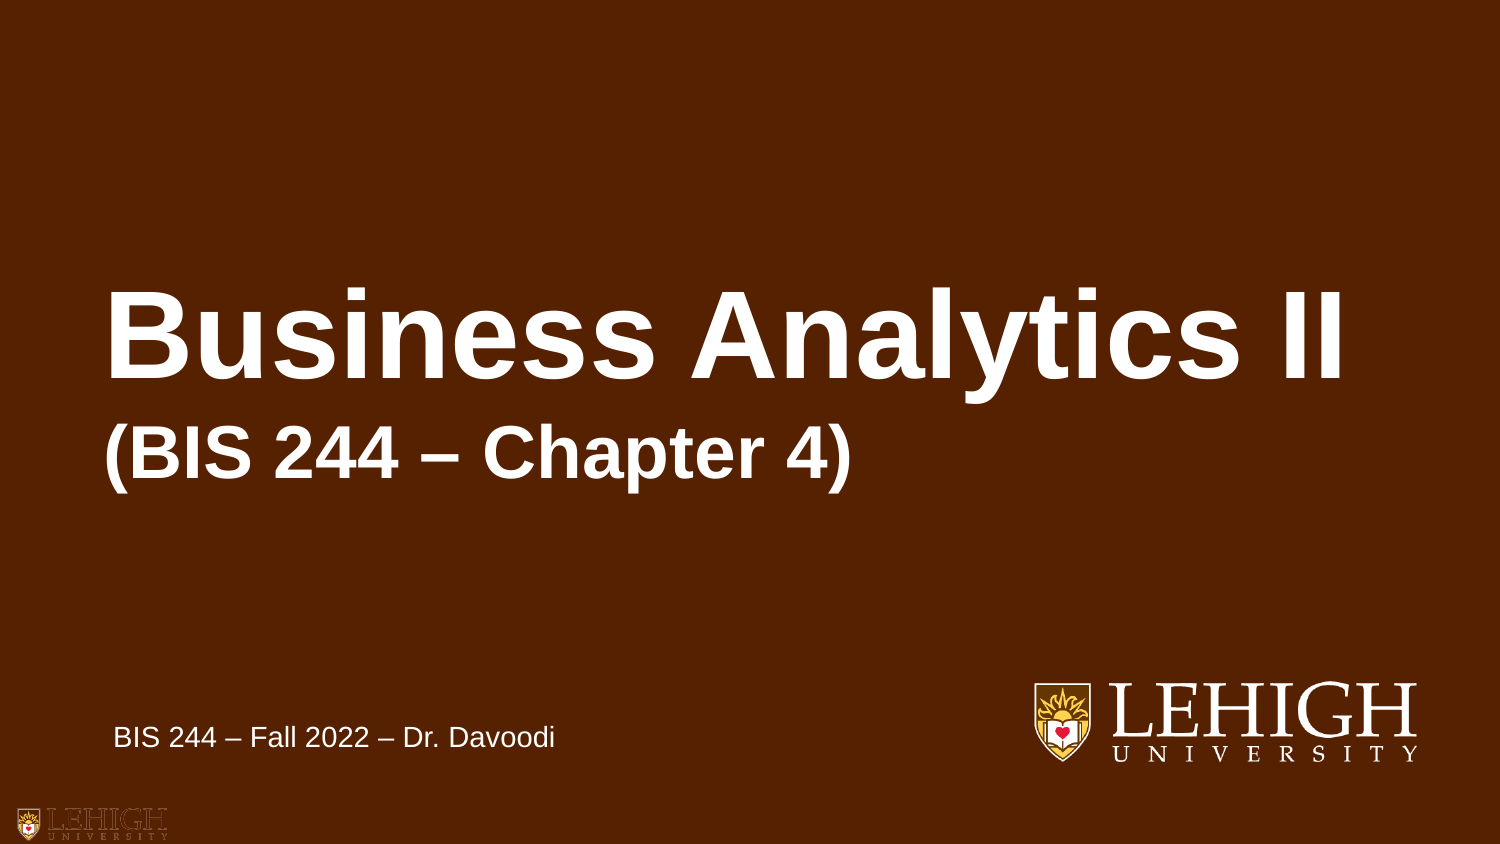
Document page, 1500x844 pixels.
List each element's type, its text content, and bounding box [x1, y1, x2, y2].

title Business Analytics II (BIS 244 – Chapter 4) [88, 172, 1417, 509]
text_box BIS 244 – Fall 2022 – Dr. Davoodi [98, 710, 572, 761]
picture [17, 808, 167, 841]
picture [1034, 681, 1417, 762]
